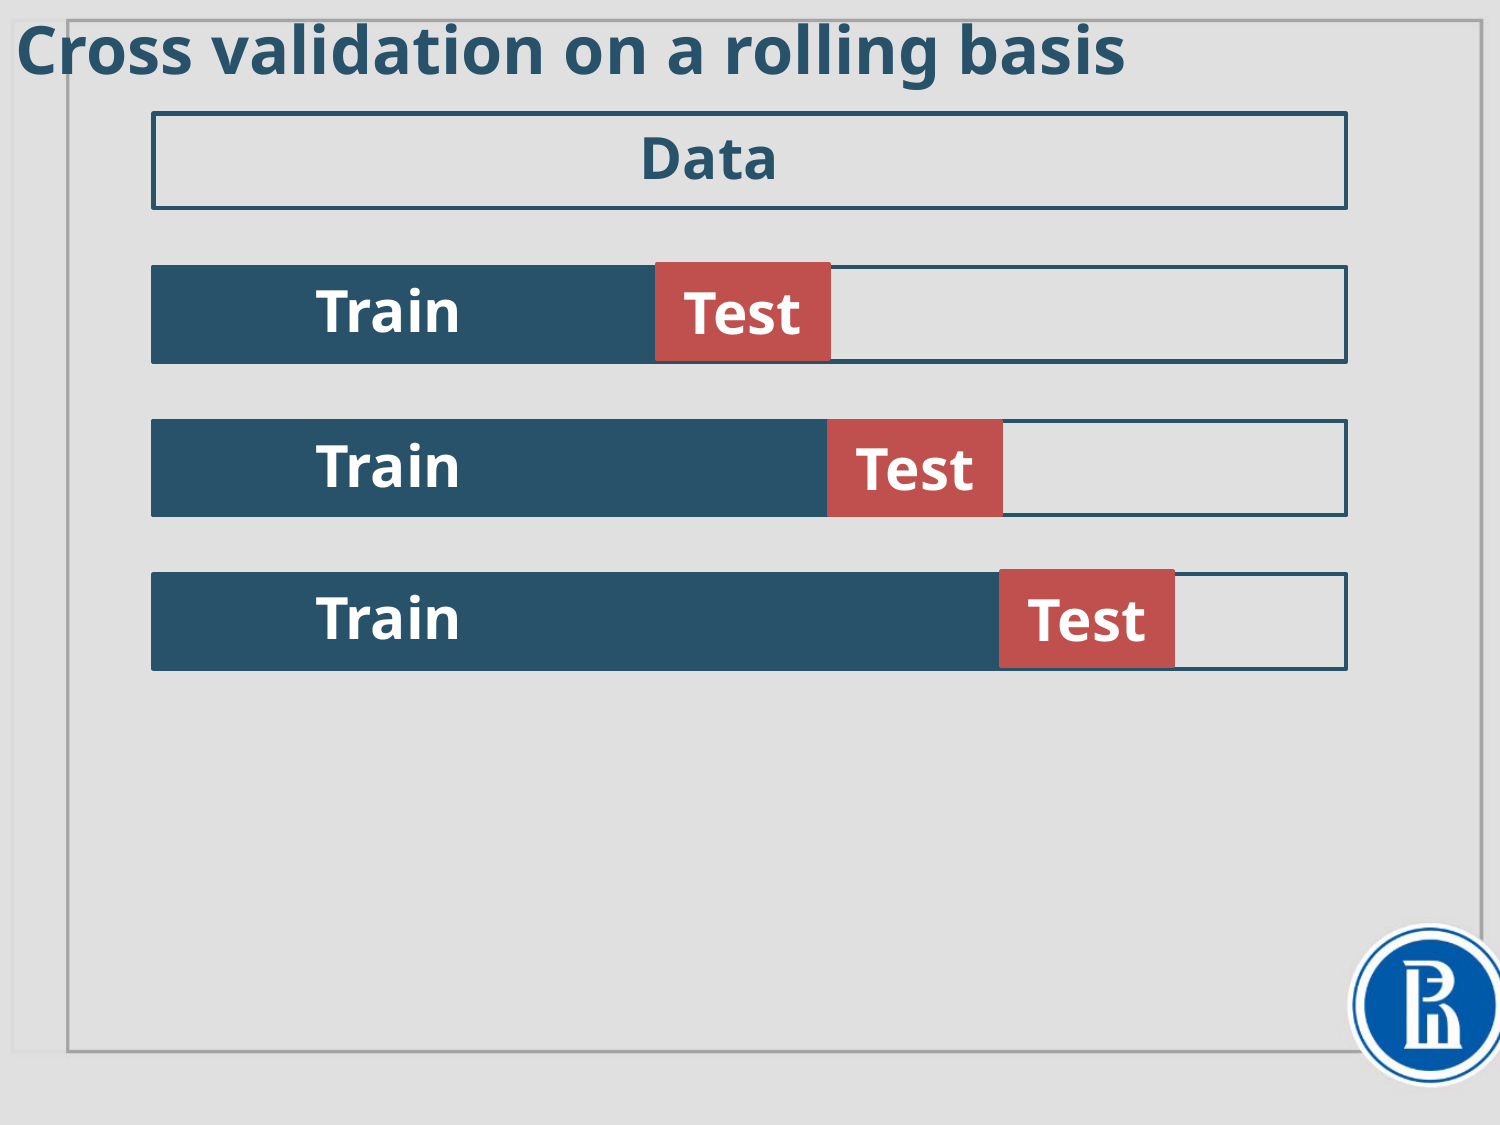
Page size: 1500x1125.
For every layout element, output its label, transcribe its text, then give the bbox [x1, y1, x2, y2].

text_box Test [1013, 576, 1162, 661]
text_box [151, 419, 827, 517]
text_box [659, 265, 1348, 364]
text_box [151, 572, 155, 671]
text_box [999, 569, 1175, 668]
text_box [1003, 419, 1348, 517]
text_box Train [300, 574, 477, 659]
text_box Data [625, 113, 794, 199]
text_box [155, 572, 1003, 671]
text_box Test [841, 425, 989, 510]
text_box Train [300, 267, 477, 352]
text_box Test [668, 268, 817, 354]
text_box [151, 265, 659, 364]
text_box [151, 111, 1348, 210]
text_box Cross validation on a rolling basis [0, 0, 1500, 96]
text_box [1003, 572, 1348, 671]
text_box Train [300, 421, 477, 507]
text_box [655, 262, 831, 361]
picture [0, 96, 1500, 1125]
text_box [827, 419, 1003, 517]
